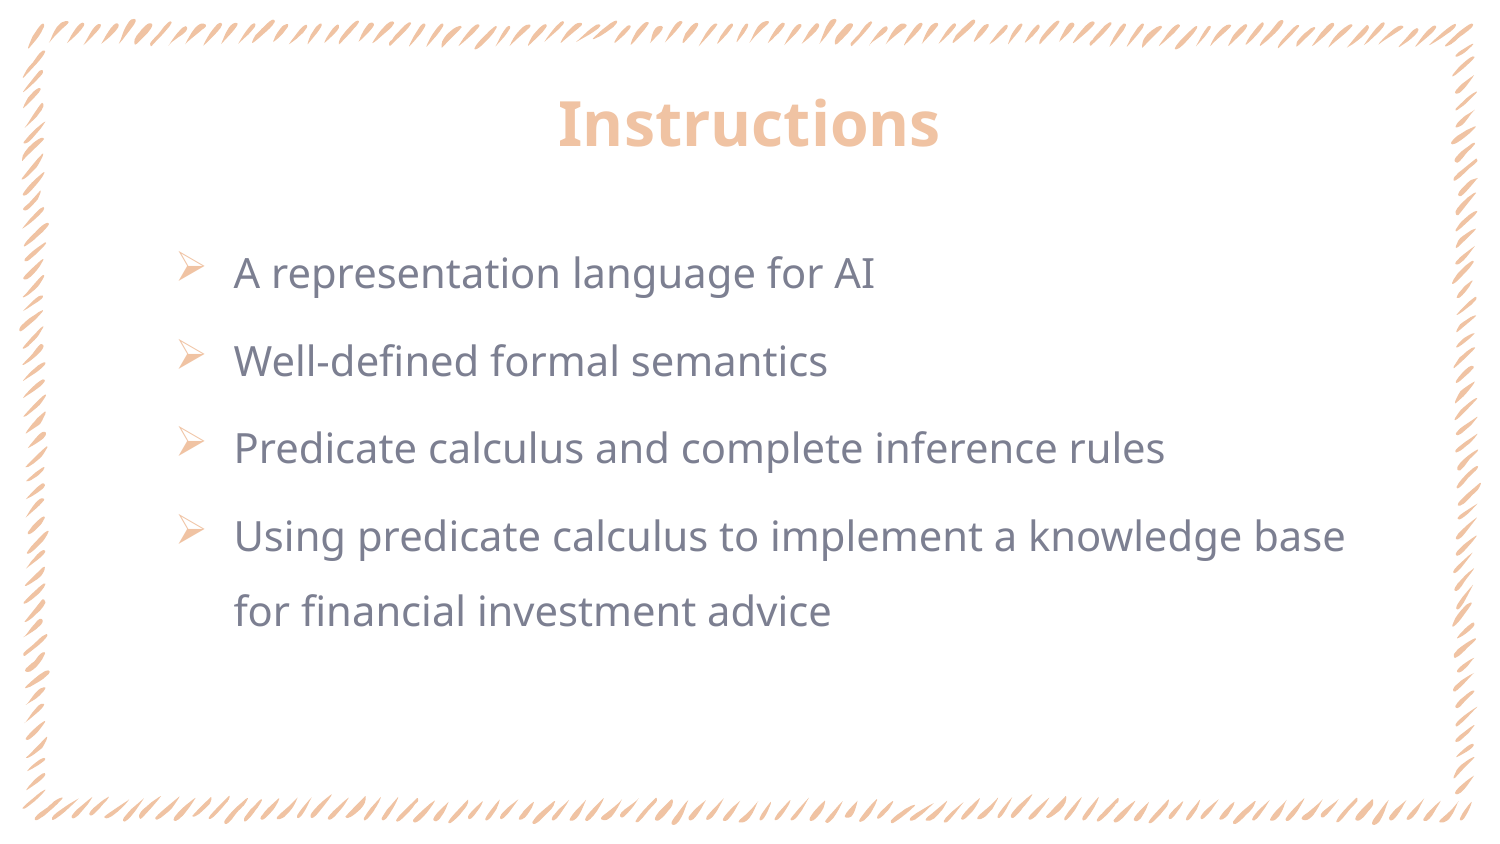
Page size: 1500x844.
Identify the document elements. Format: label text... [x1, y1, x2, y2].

title Instructions [146, 33, 1354, 175]
list A representation language for AI Well-defined formal semantics Predicate calculus and complete inference rules Using predicate calculus to implement a knowledge base for financial investment advice [143, 206, 1378, 692]
